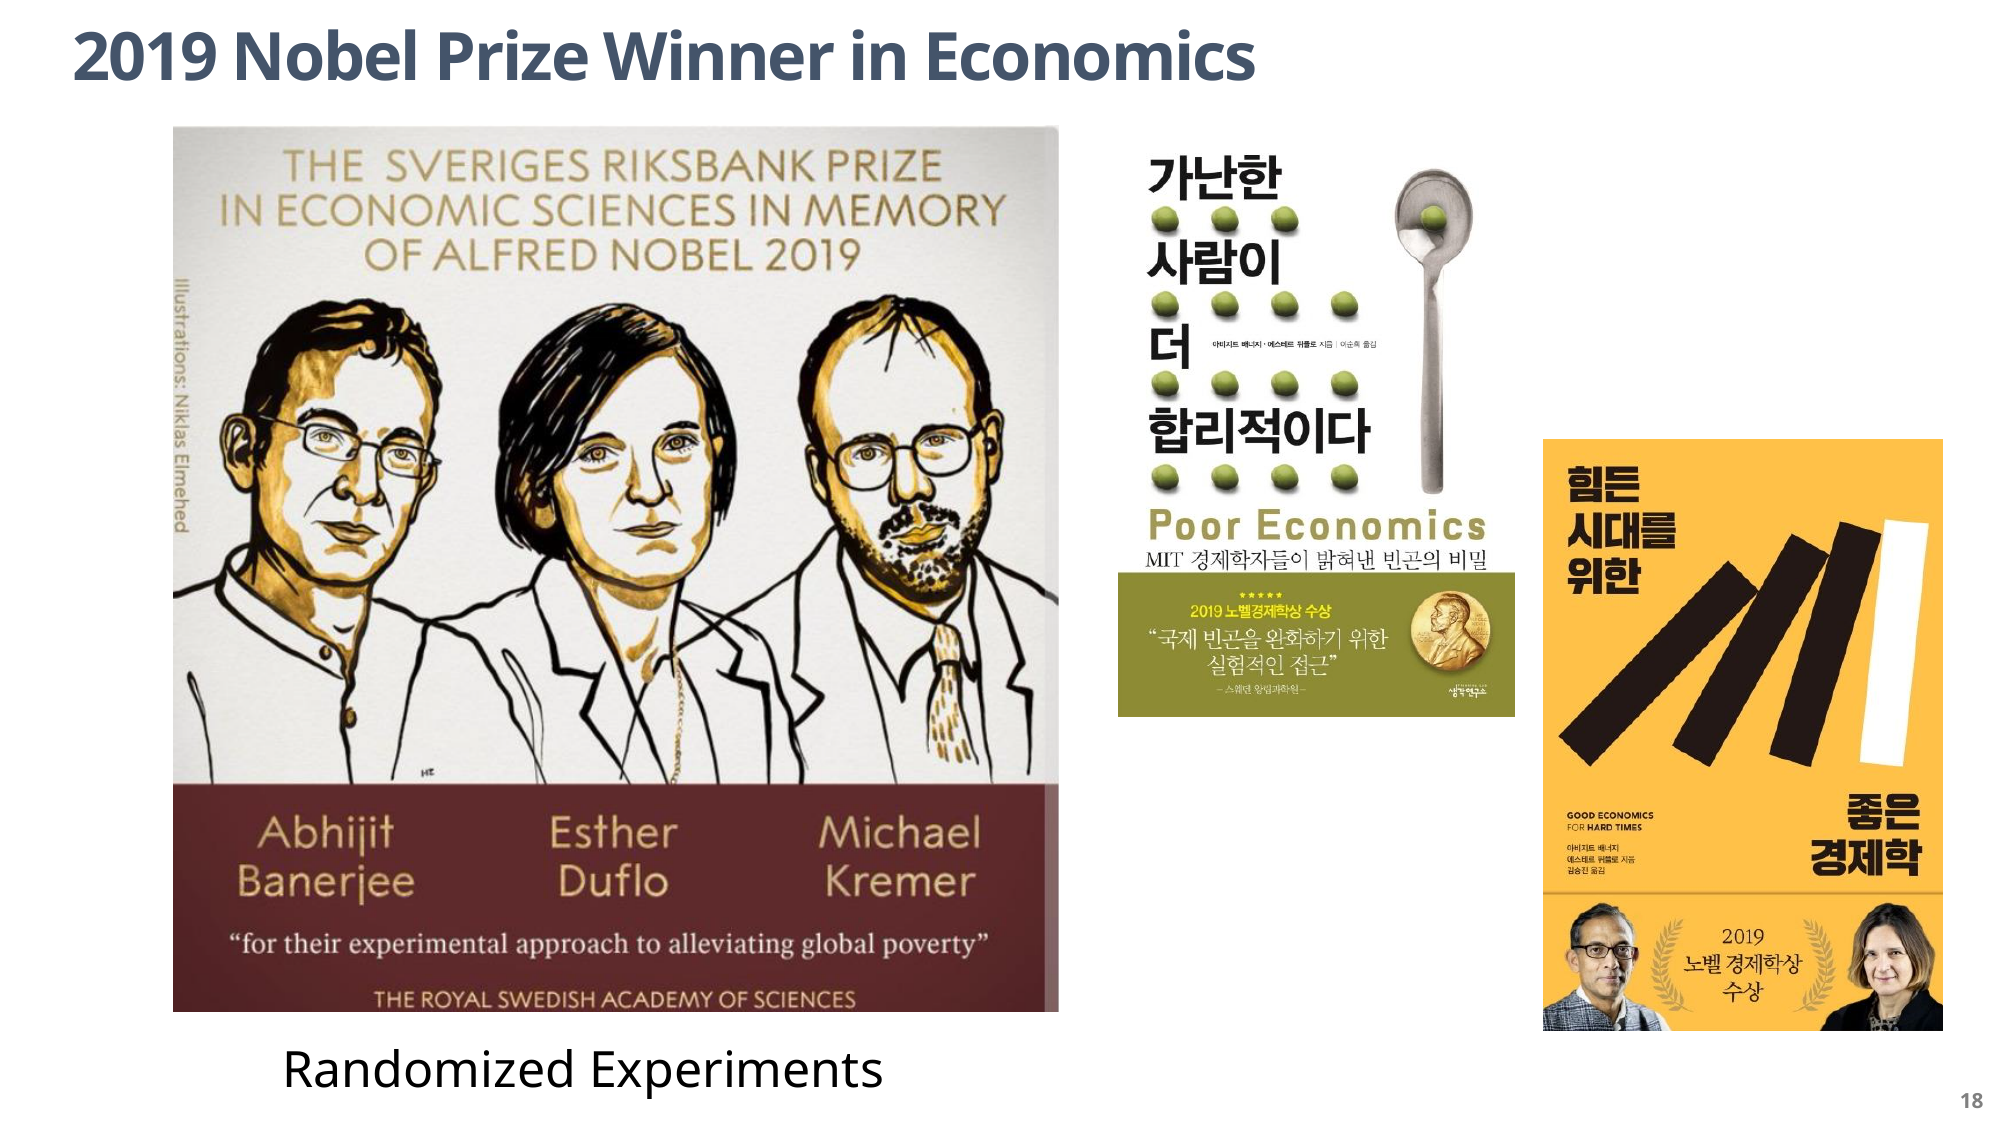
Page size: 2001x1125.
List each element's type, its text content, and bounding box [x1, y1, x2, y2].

picture [1543, 439, 1943, 1031]
picture [173, 125, 1059, 1012]
picture [1118, 125, 1515, 717]
text_box 2019 Nobel Prize Winner in Economics [57, 3, 1408, 104]
text_box 18 [1940, 1080, 1999, 1125]
text_box Randomized Experiments [268, 1030, 899, 1105]
